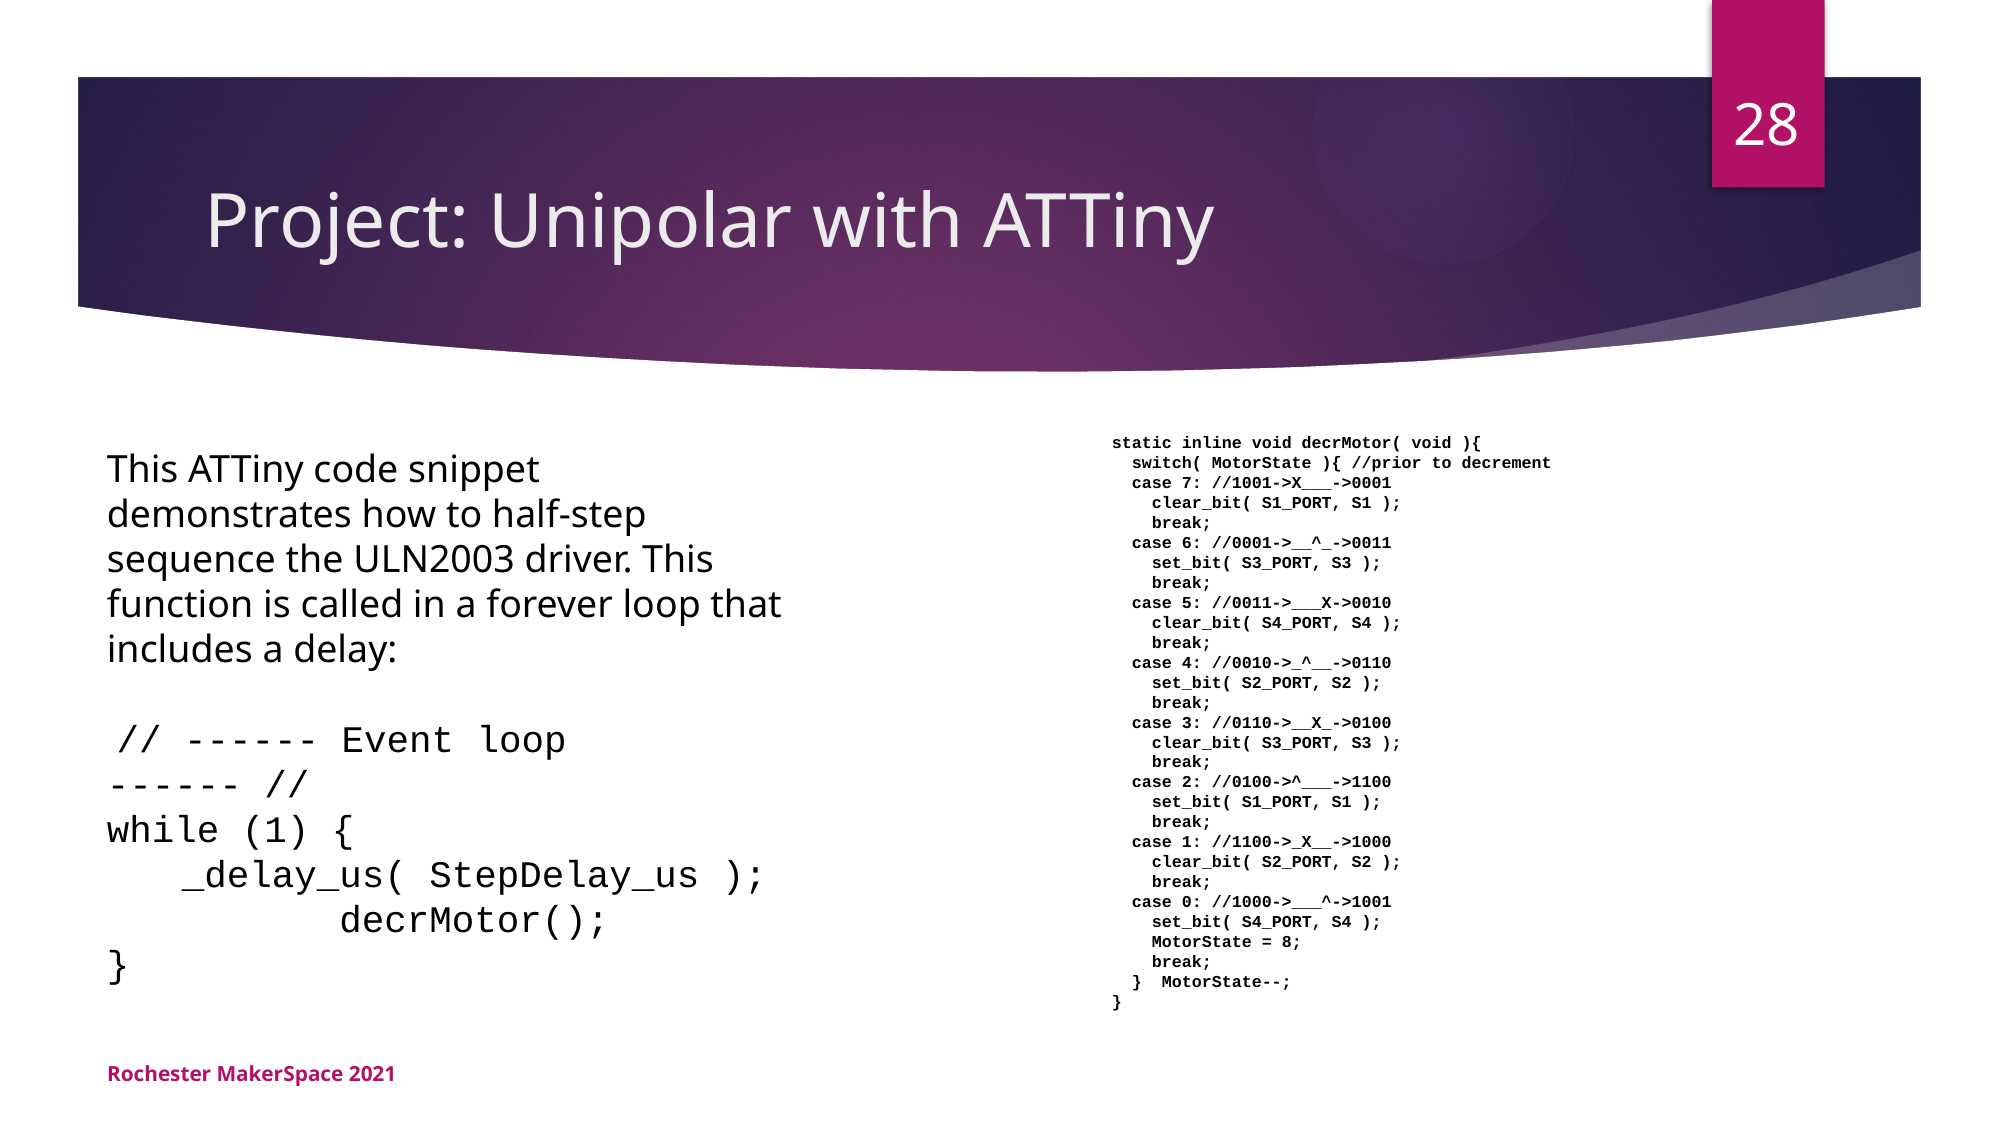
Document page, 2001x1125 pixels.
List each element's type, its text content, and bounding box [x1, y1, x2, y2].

slide_number 28 [1698, 48, 1836, 175]
title Project: Unipolar with ATTiny [189, 159, 1627, 276]
text_box This ATTiny code snippet demonstrates how to half-step sequence the ULN2003 driver. This function is called in a forever loop that includes a delay: // ------ Event loop ------ // while (1) { _delay_us( StepDelay_us ); decrMotor(); } [92, 437, 806, 993]
footer Rochester MakerSpace 2021 [92, 1048, 726, 1099]
text_box static inline void decrMotor( void ){ switch( MotorState ){ //prior to decrement case 7: //1001->X___->0001 clear_bit( S1_PORT, S1 ); break; case 6: //0001->__^_->0011 set_bit( S3_PORT, S3 ); break; case 5: //0011->___X->0010 clear_bit( S4_PORT, S4 ); break; case 4: //0010->_^__->0110 set_bit( S2_PORT, S2 ); break; case 3: //0110->__X_->0100 clear_bit( S3_PORT, S3 ); break; case 2: //0100->^___->1100 set_bit( S1_PORT, S1 ); break; case 1: //1100->_X__->1000 clear_bit( S2_PORT, S2 ); break; case 0: //1000->___^->1001 set_bit( S4_PORT, S4 ); MotorState = 8; break; } MotorState--; } [1097, 424, 1567, 1019]
